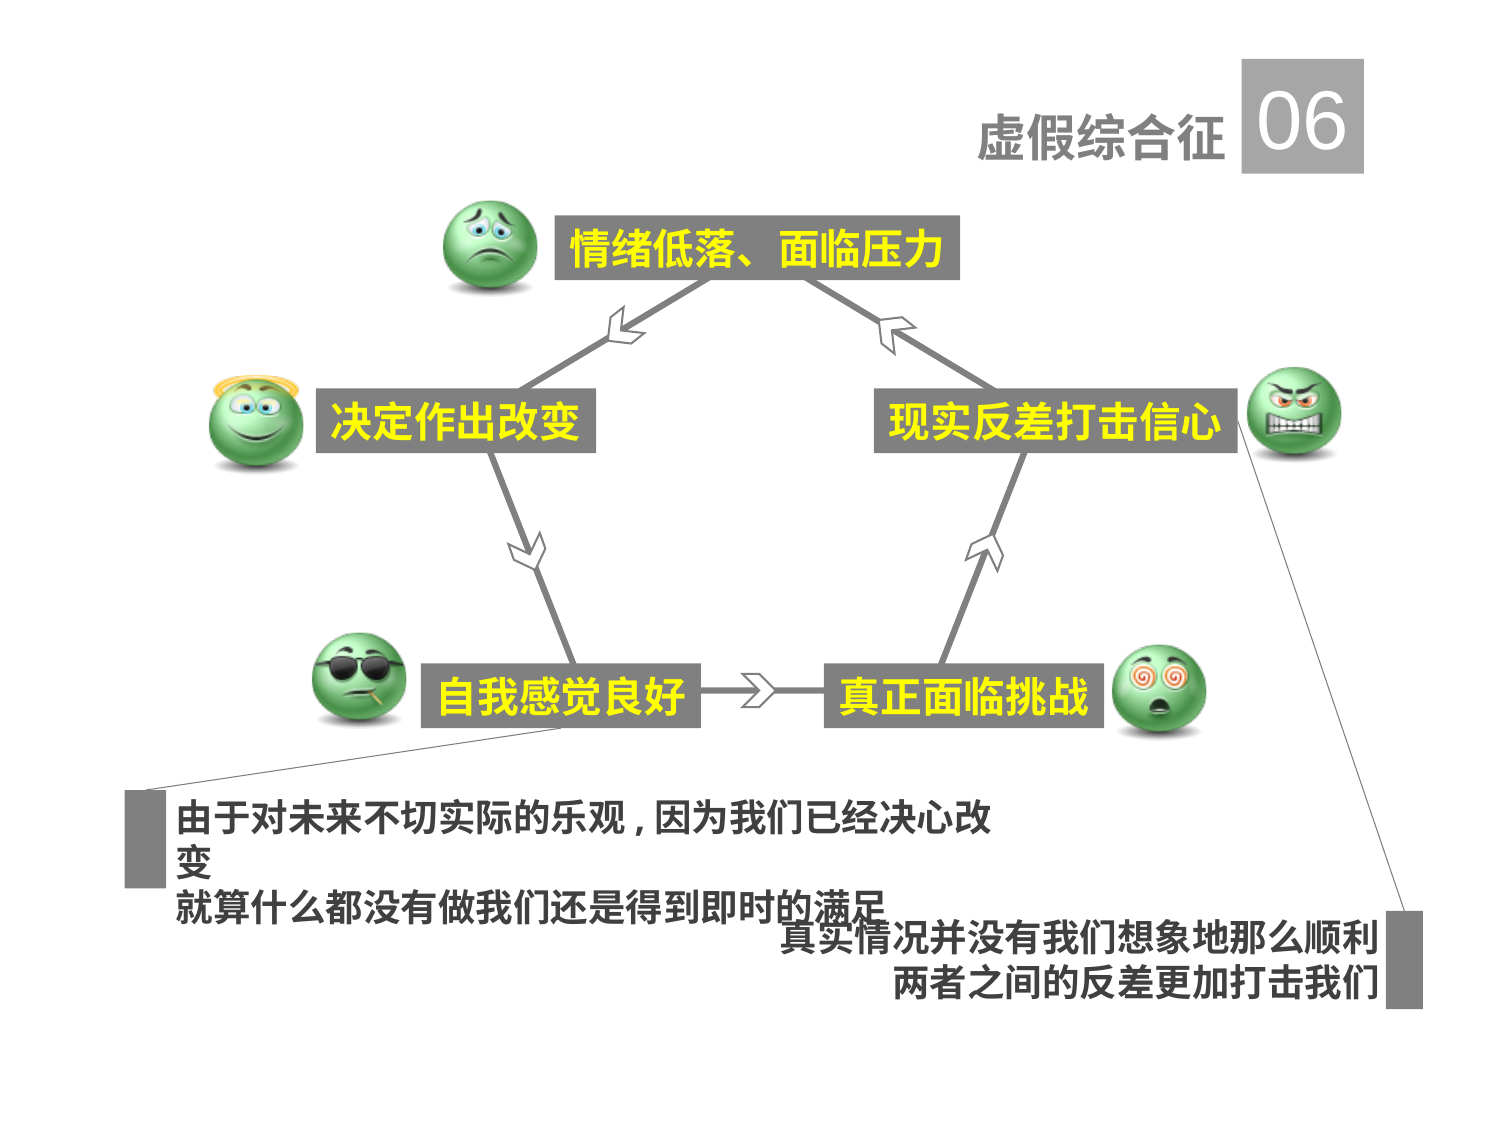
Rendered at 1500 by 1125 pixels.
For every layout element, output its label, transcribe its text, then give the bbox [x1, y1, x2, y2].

picture [440, 196, 541, 297]
text_box [877, 316, 918, 357]
picture [309, 628, 410, 730]
text_box 由于对未来不切实际的乐观,因为我们已经决心改变 就算什么都没有做我们还是得到即时的满足 [160, 786, 1034, 936]
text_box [376, 58, 1365, 176]
text_box 真实情况并没有我们想象地那么顺利 两者之间的反差更加打击我们 [644, 906, 1395, 1011]
picture [1109, 640, 1210, 741]
text_box [1385, 910, 1424, 1010]
text_box [964, 532, 1005, 574]
text_box 真正面临挑战 [823, 663, 1105, 729]
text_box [145, 729, 561, 791]
text_box 自我感觉良好 [420, 663, 701, 729]
text_box [740, 672, 778, 709]
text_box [1239, 421, 1405, 911]
text_box 现实反差打击信心 [873, 388, 1238, 454]
text_box 情绪低落、面临压力 [554, 215, 961, 281]
picture [1244, 364, 1345, 465]
text_box [506, 530, 547, 572]
text_box [124, 789, 167, 890]
text_box [489, 281, 1025, 692]
picture [206, 375, 307, 476]
text_box [606, 304, 647, 345]
text_box 决定作出改变 [315, 388, 597, 454]
